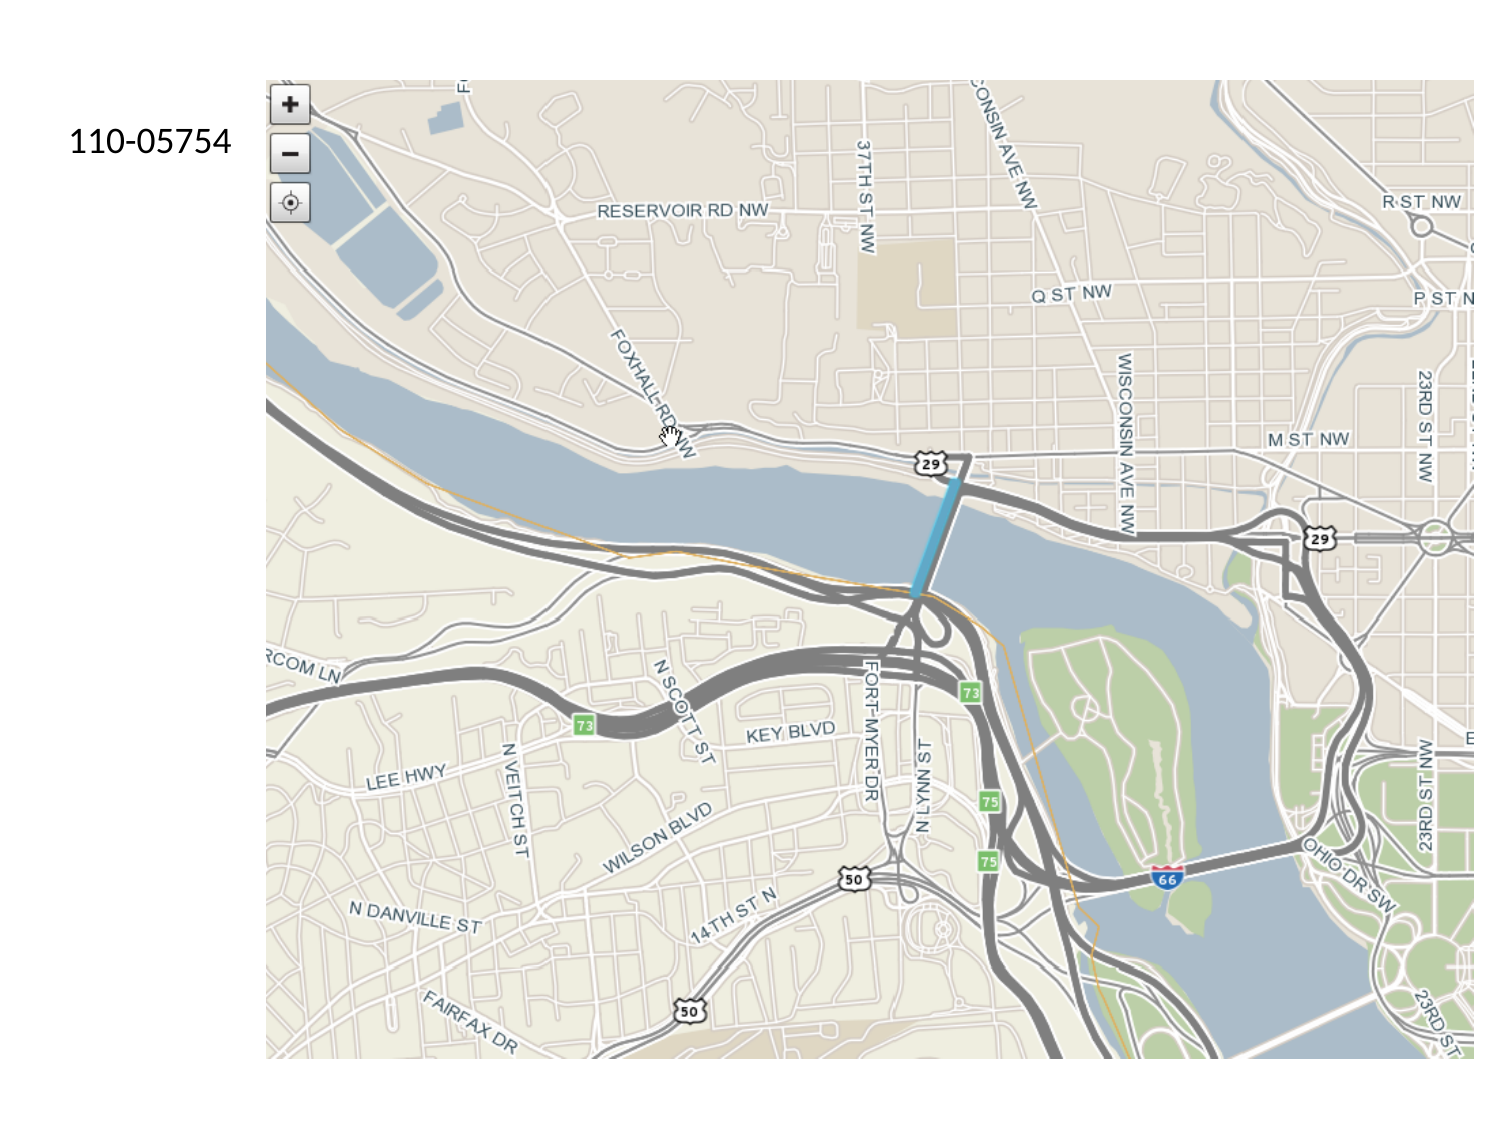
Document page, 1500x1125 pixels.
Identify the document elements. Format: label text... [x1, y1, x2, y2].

text_box 110-05754 [53, 108, 260, 169]
picture [265, 80, 1474, 1059]
